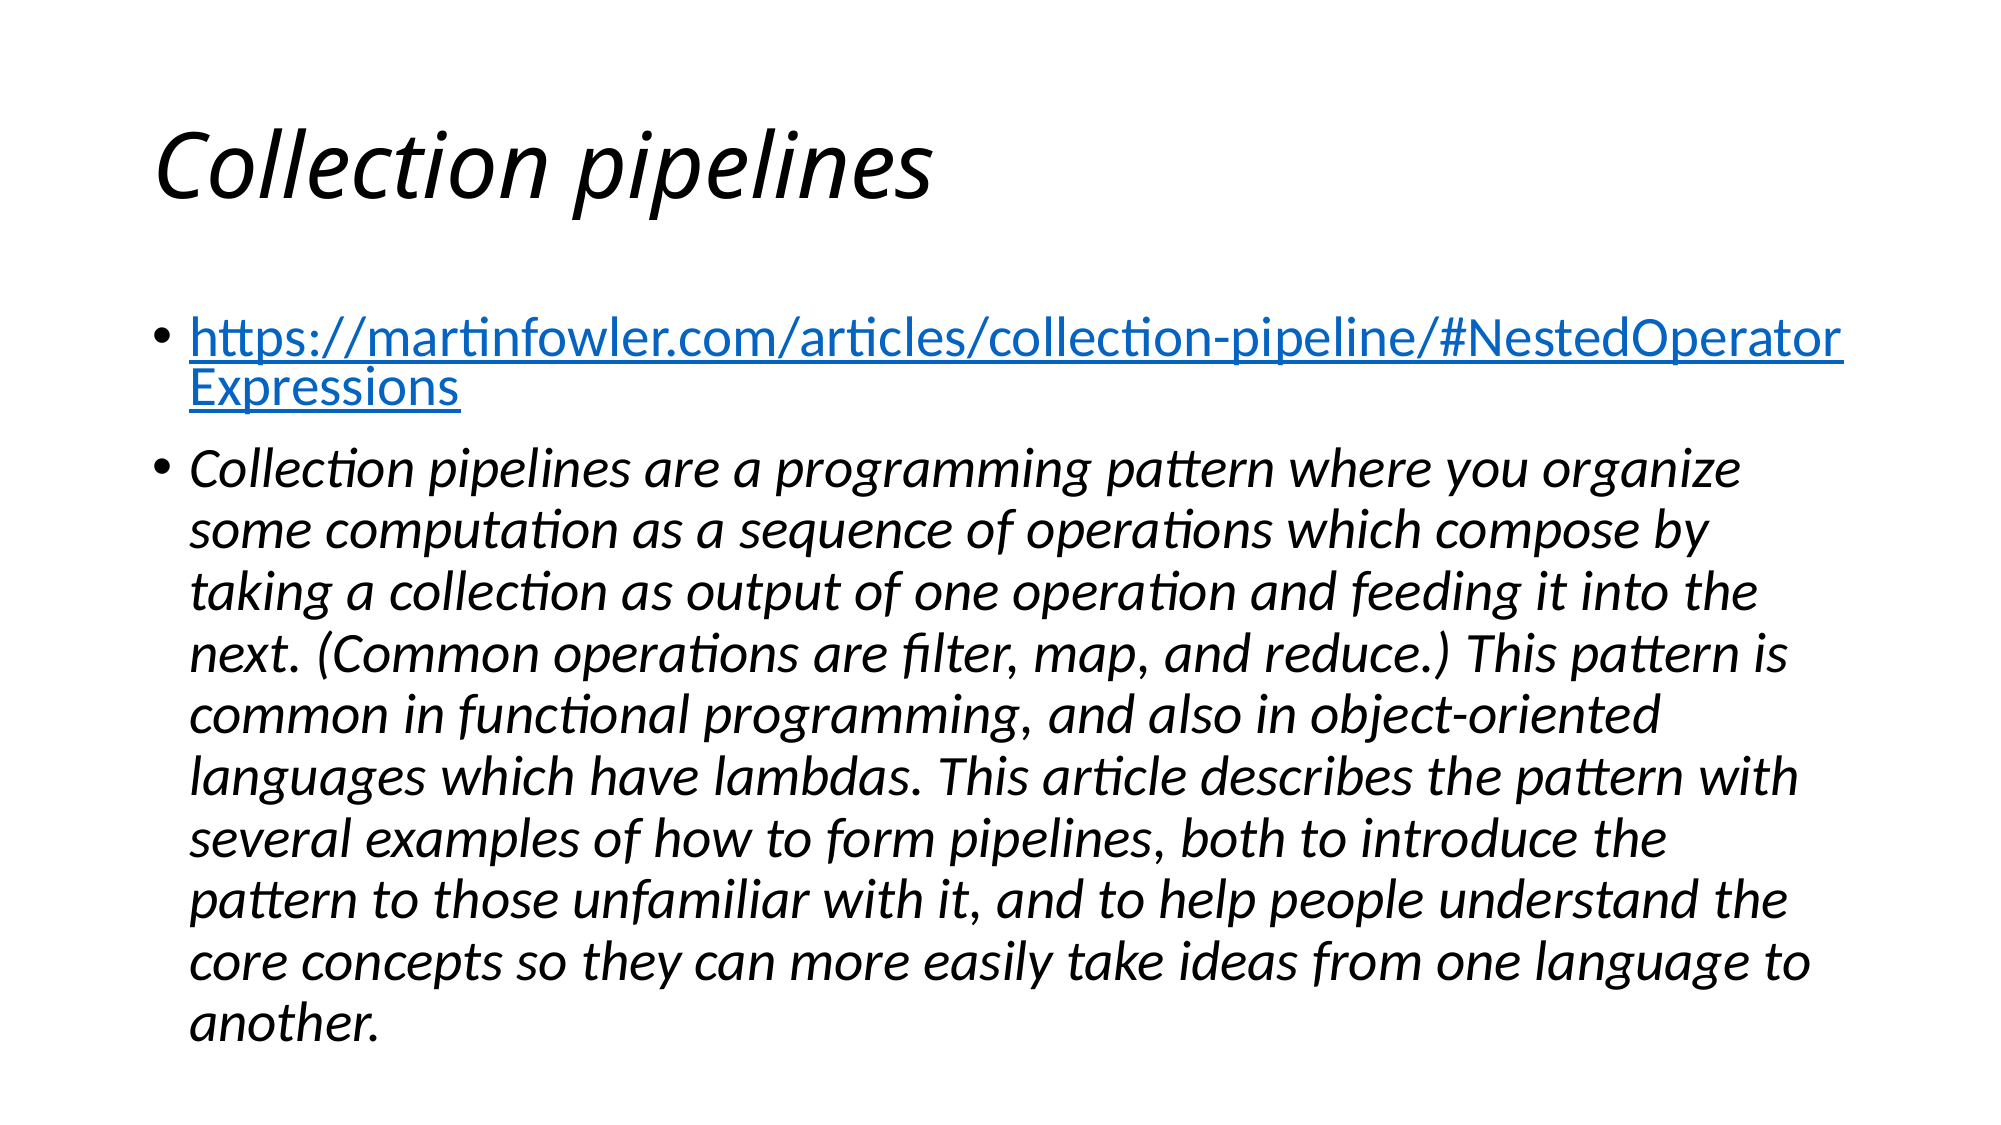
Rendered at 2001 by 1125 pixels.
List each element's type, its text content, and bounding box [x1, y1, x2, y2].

title Collection pipelines [137, 59, 1863, 278]
list https://martinfowler.com/articles/collection-pipeline/#NestedOperatorExpressions Collection pipelines are a programming pattern where you organize some computation as a sequence of operations which compose by taking a collection as output of one operation and feeding it into the next. (Common operations are filter, map, and reduce.) This pattern is common in functional programming, and also in object-oriented languages which have lambdas. This article describes the pattern with several examples of how to form pipelines, both to introduce the pattern to those unfamiliar with it, and to help people understand the core concepts so they can more easily take ideas from one language to another. [137, 299, 1863, 1014]
